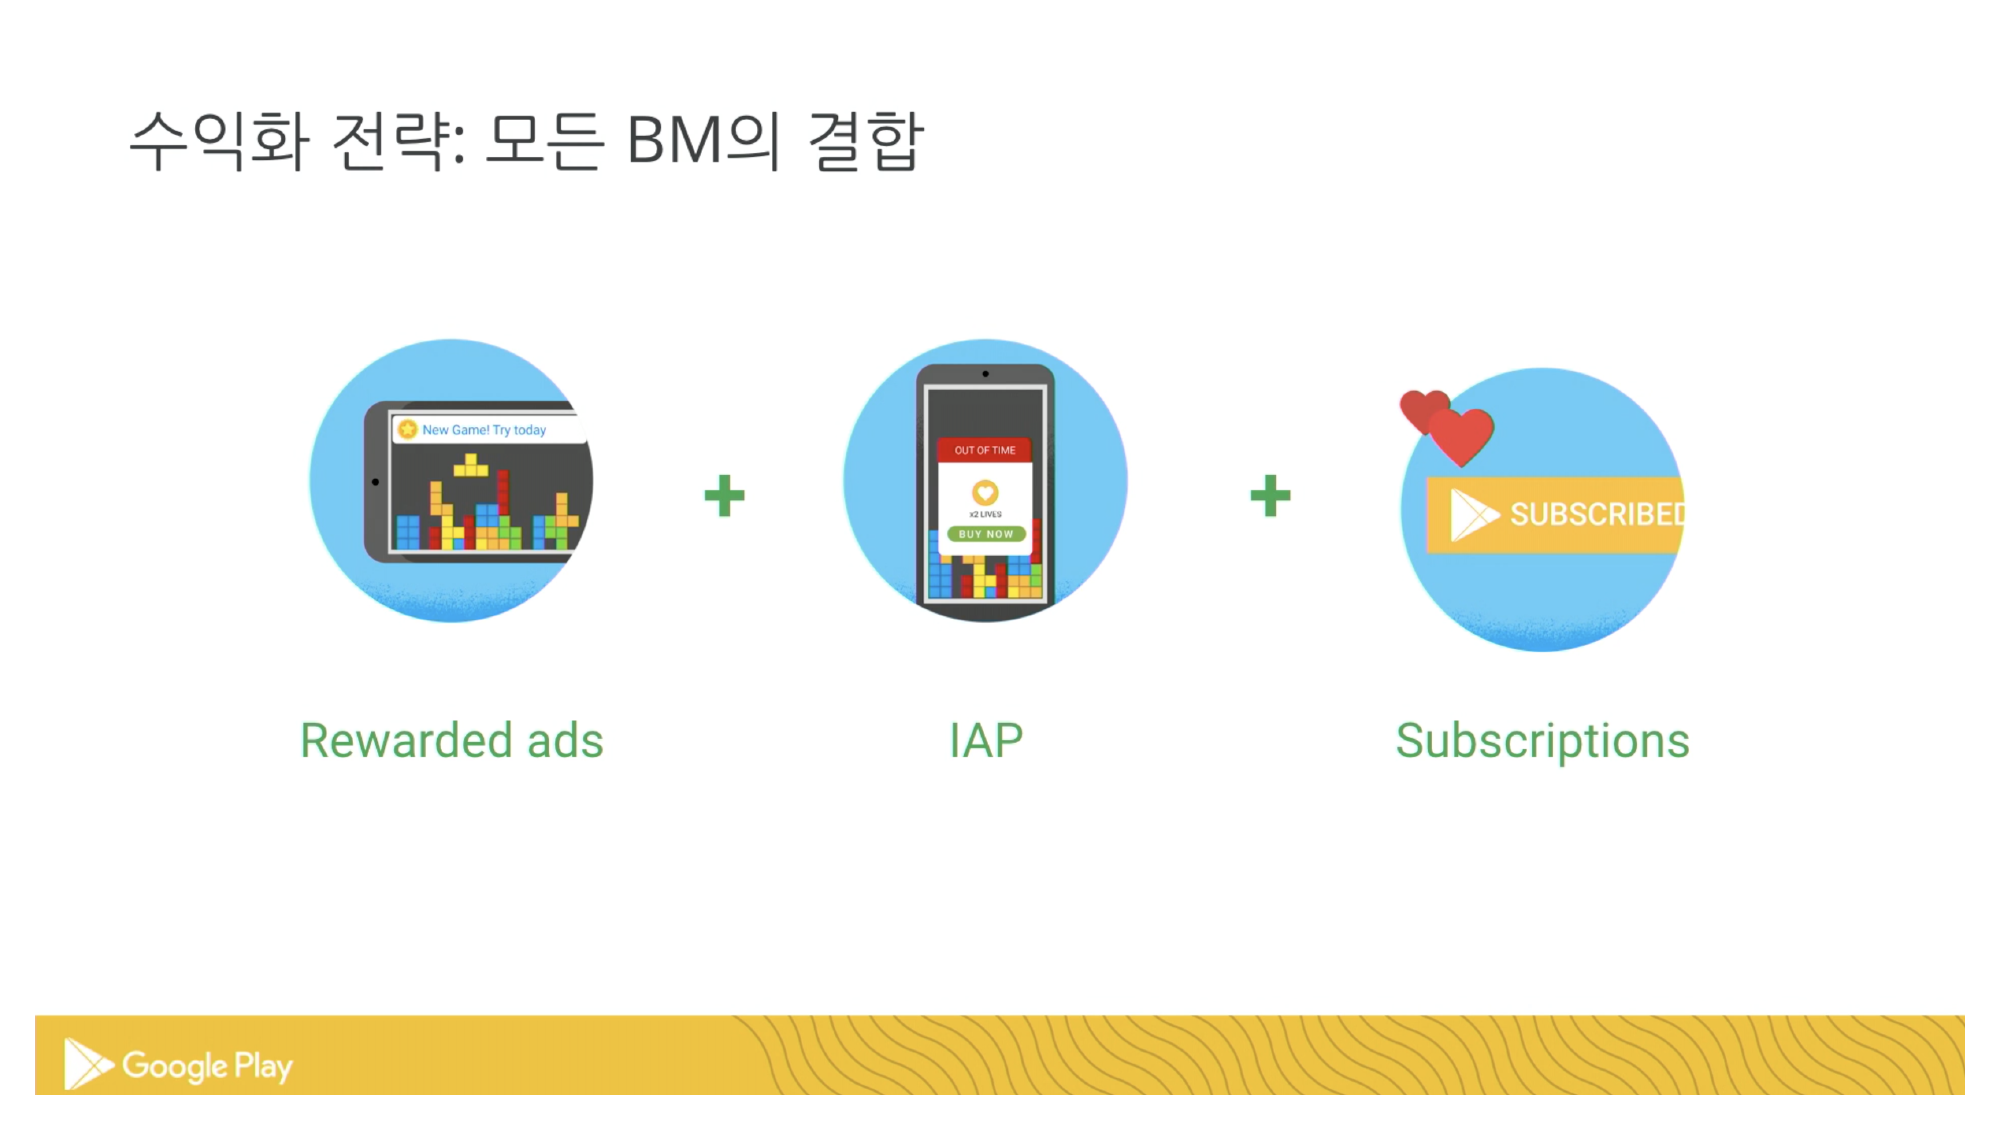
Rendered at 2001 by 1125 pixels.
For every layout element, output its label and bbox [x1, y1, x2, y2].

list [35, 29, 1965, 1095]
